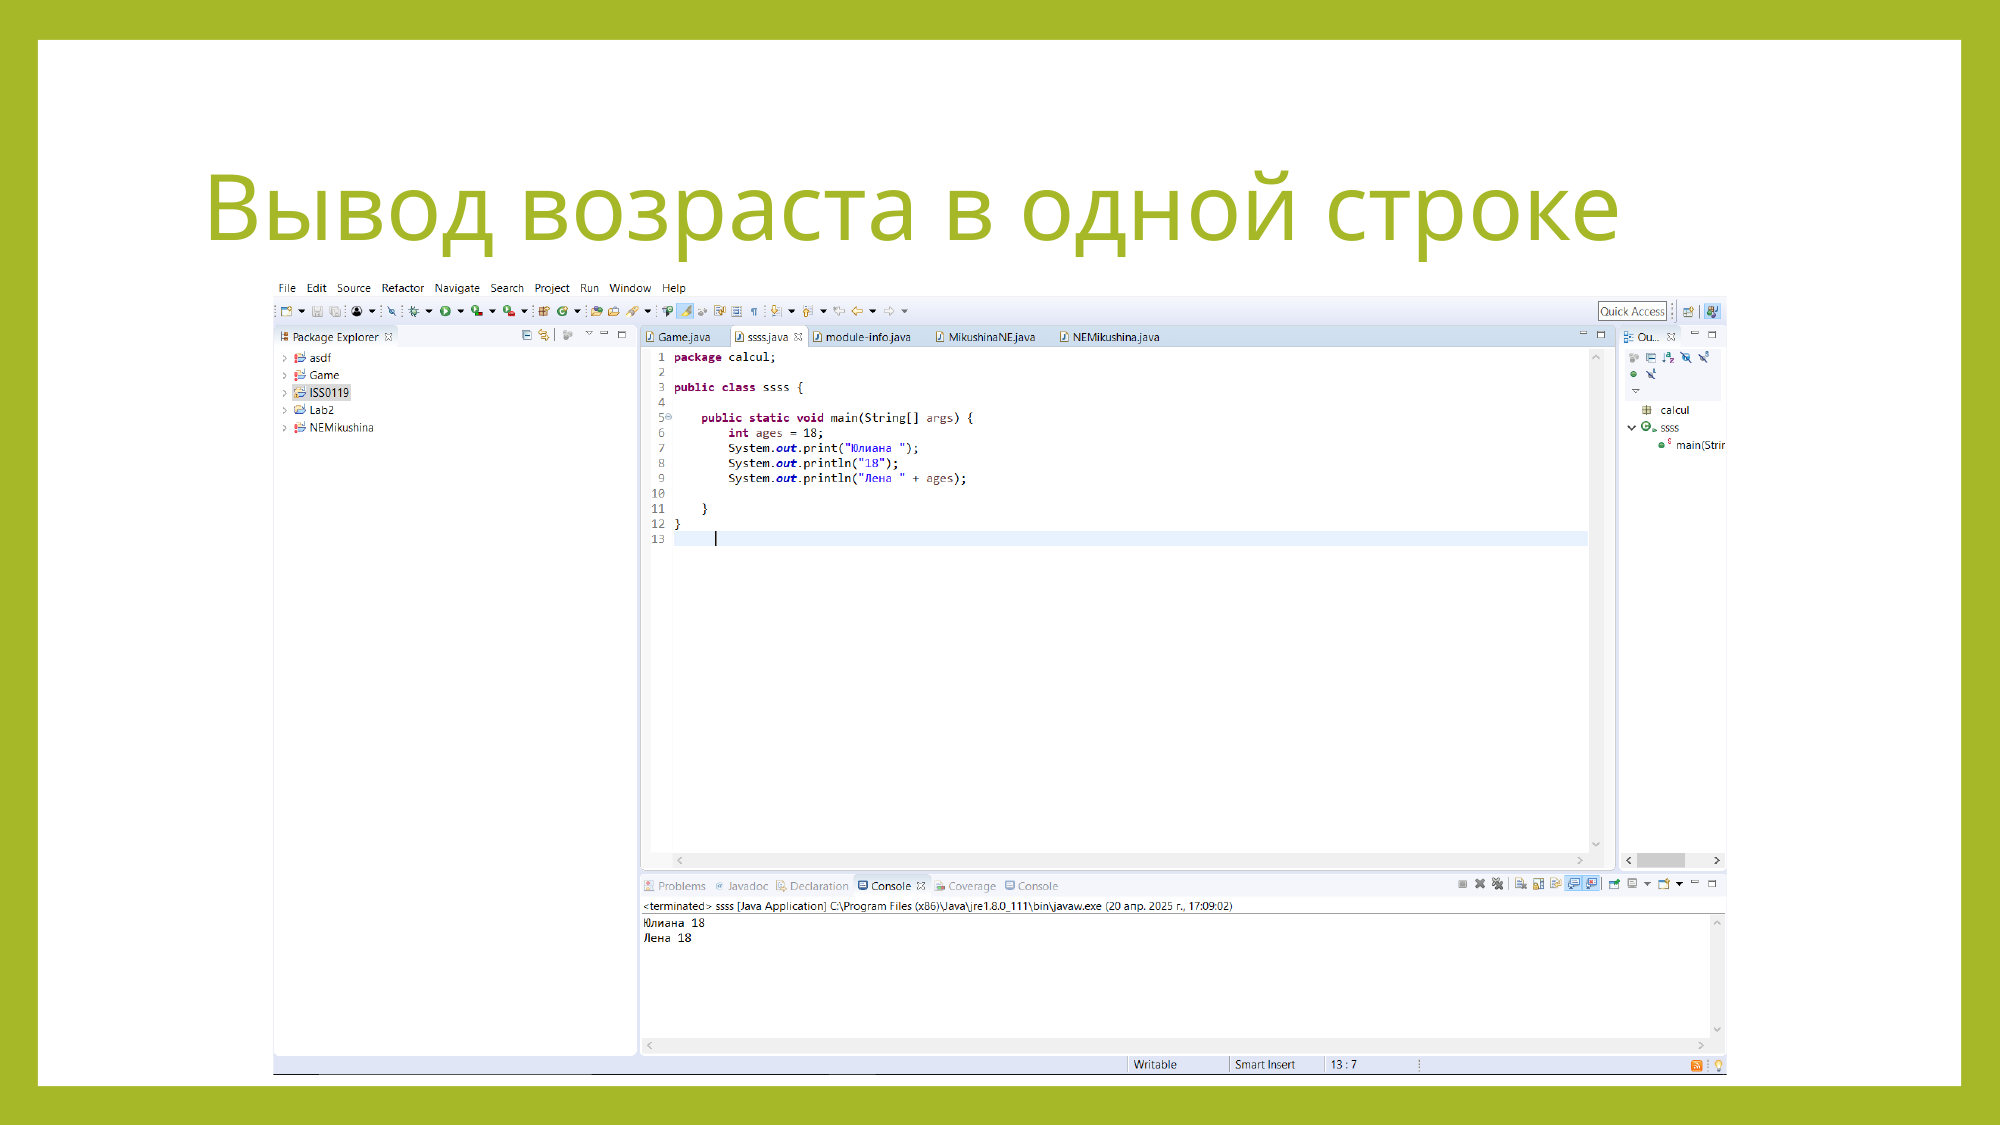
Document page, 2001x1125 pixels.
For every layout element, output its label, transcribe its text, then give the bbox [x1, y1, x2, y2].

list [272, 278, 1727, 1075]
title Вывод возраста в одной строке [187, 99, 1808, 323]
